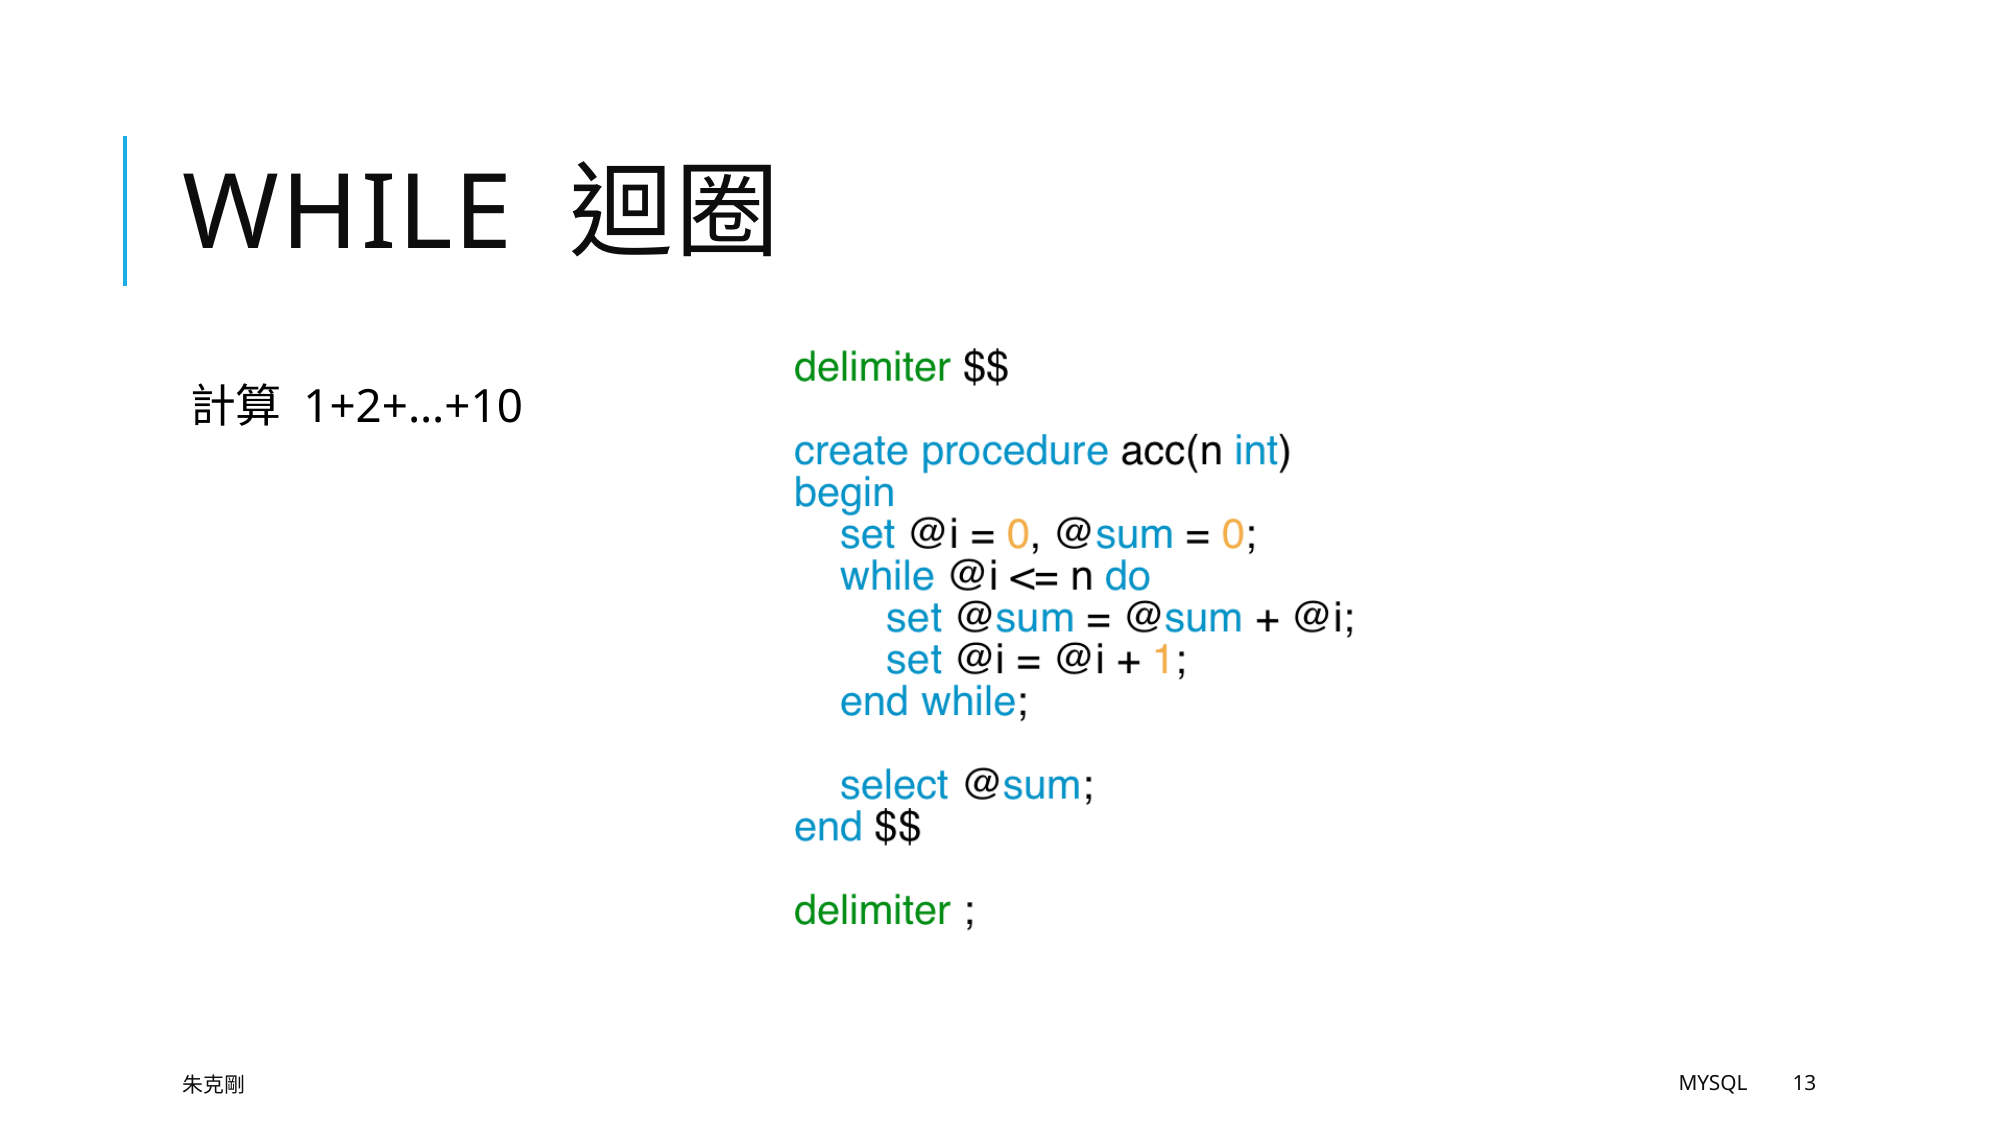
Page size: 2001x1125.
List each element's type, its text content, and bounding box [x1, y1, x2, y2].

footer MySQL [794, 1061, 1763, 1107]
list 計算 1+2+…+10 [168, 375, 1763, 1035]
slide_number 朱克剛 [168, 1061, 522, 1107]
title While 迴圈 [168, 96, 1763, 342]
picture [794, 341, 1395, 947]
slide_number 13 [1777, 1061, 1938, 1107]
